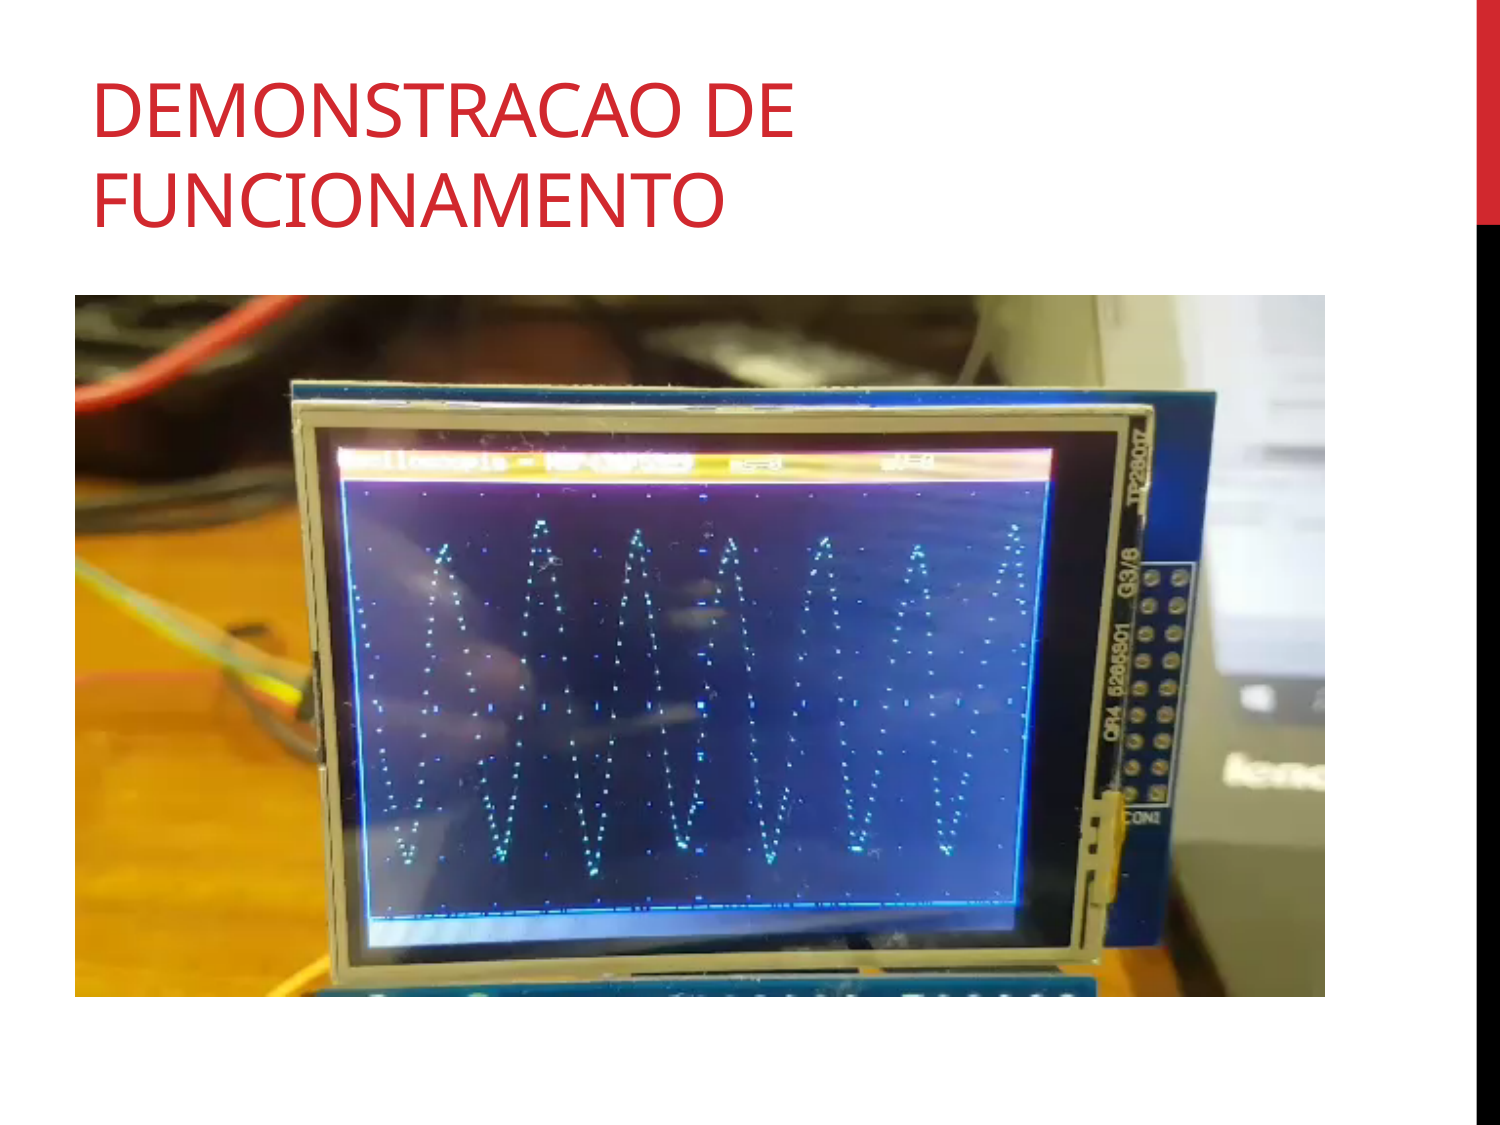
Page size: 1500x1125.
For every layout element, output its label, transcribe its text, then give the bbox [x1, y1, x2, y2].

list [74, 293, 1326, 999]
title DEMONSTRACAO DE FUNCIONAMENTO [75, 25, 1025, 250]
